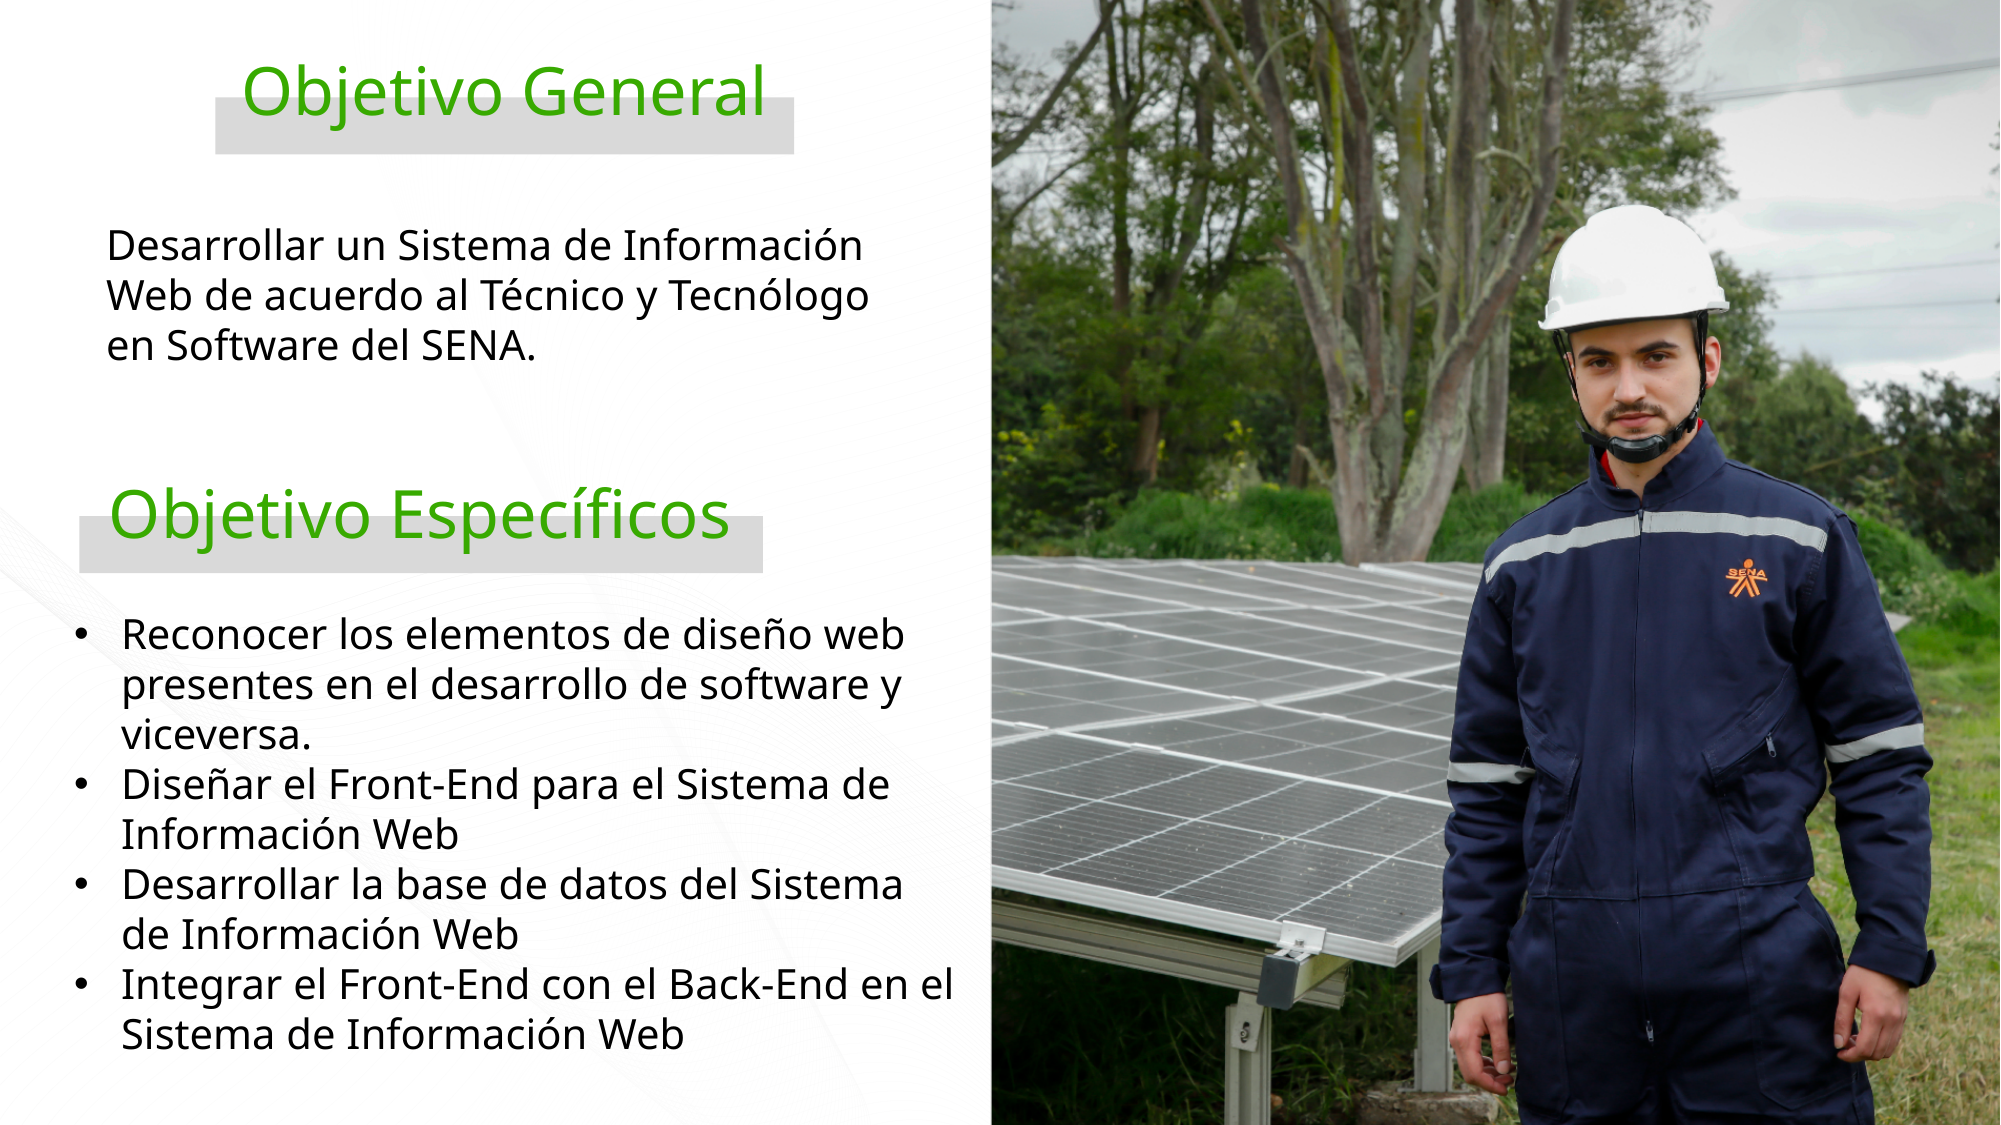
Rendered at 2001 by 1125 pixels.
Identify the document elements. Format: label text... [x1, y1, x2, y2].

text_box Objetivo Específicos [94, 473, 599, 585]
text_box [78, 515, 94, 574]
text_box Reconocer los elementos de diseño web presentes en el desarrollo de software y viceversa. Diseñar el Front-End para el Sistema de Información Web Desarrollar la base de datos del Sistema de Información Web Integrar el Front-End con el Back-End en el Sistema de Información Web [59, 600, 599, 1066]
text_box Desarrollar un Sistema de Información Web de acuerdo al Técnico y Tecnólogo en Software del SENA. [91, 211, 599, 376]
picture [0, 0, 2000, 1125]
text_box Objetivo General [170, 51, 599, 162]
